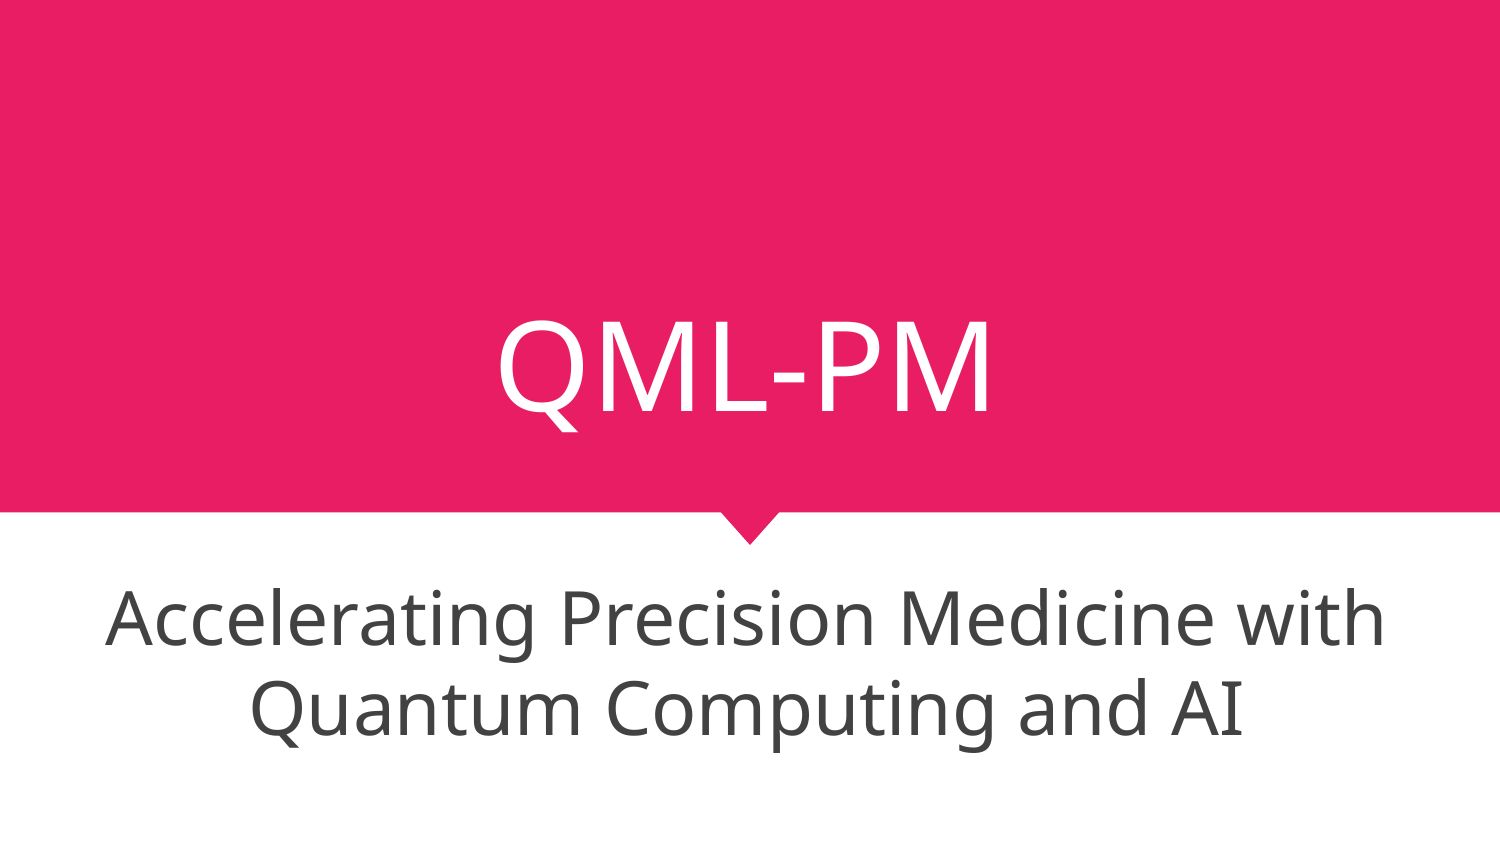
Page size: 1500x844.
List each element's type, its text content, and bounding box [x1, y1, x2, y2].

title QML-PM [67, 105, 1427, 452]
subtitle Accelerating Precision Medicine with Quantum Computing and AI [67, 557, 1427, 765]
